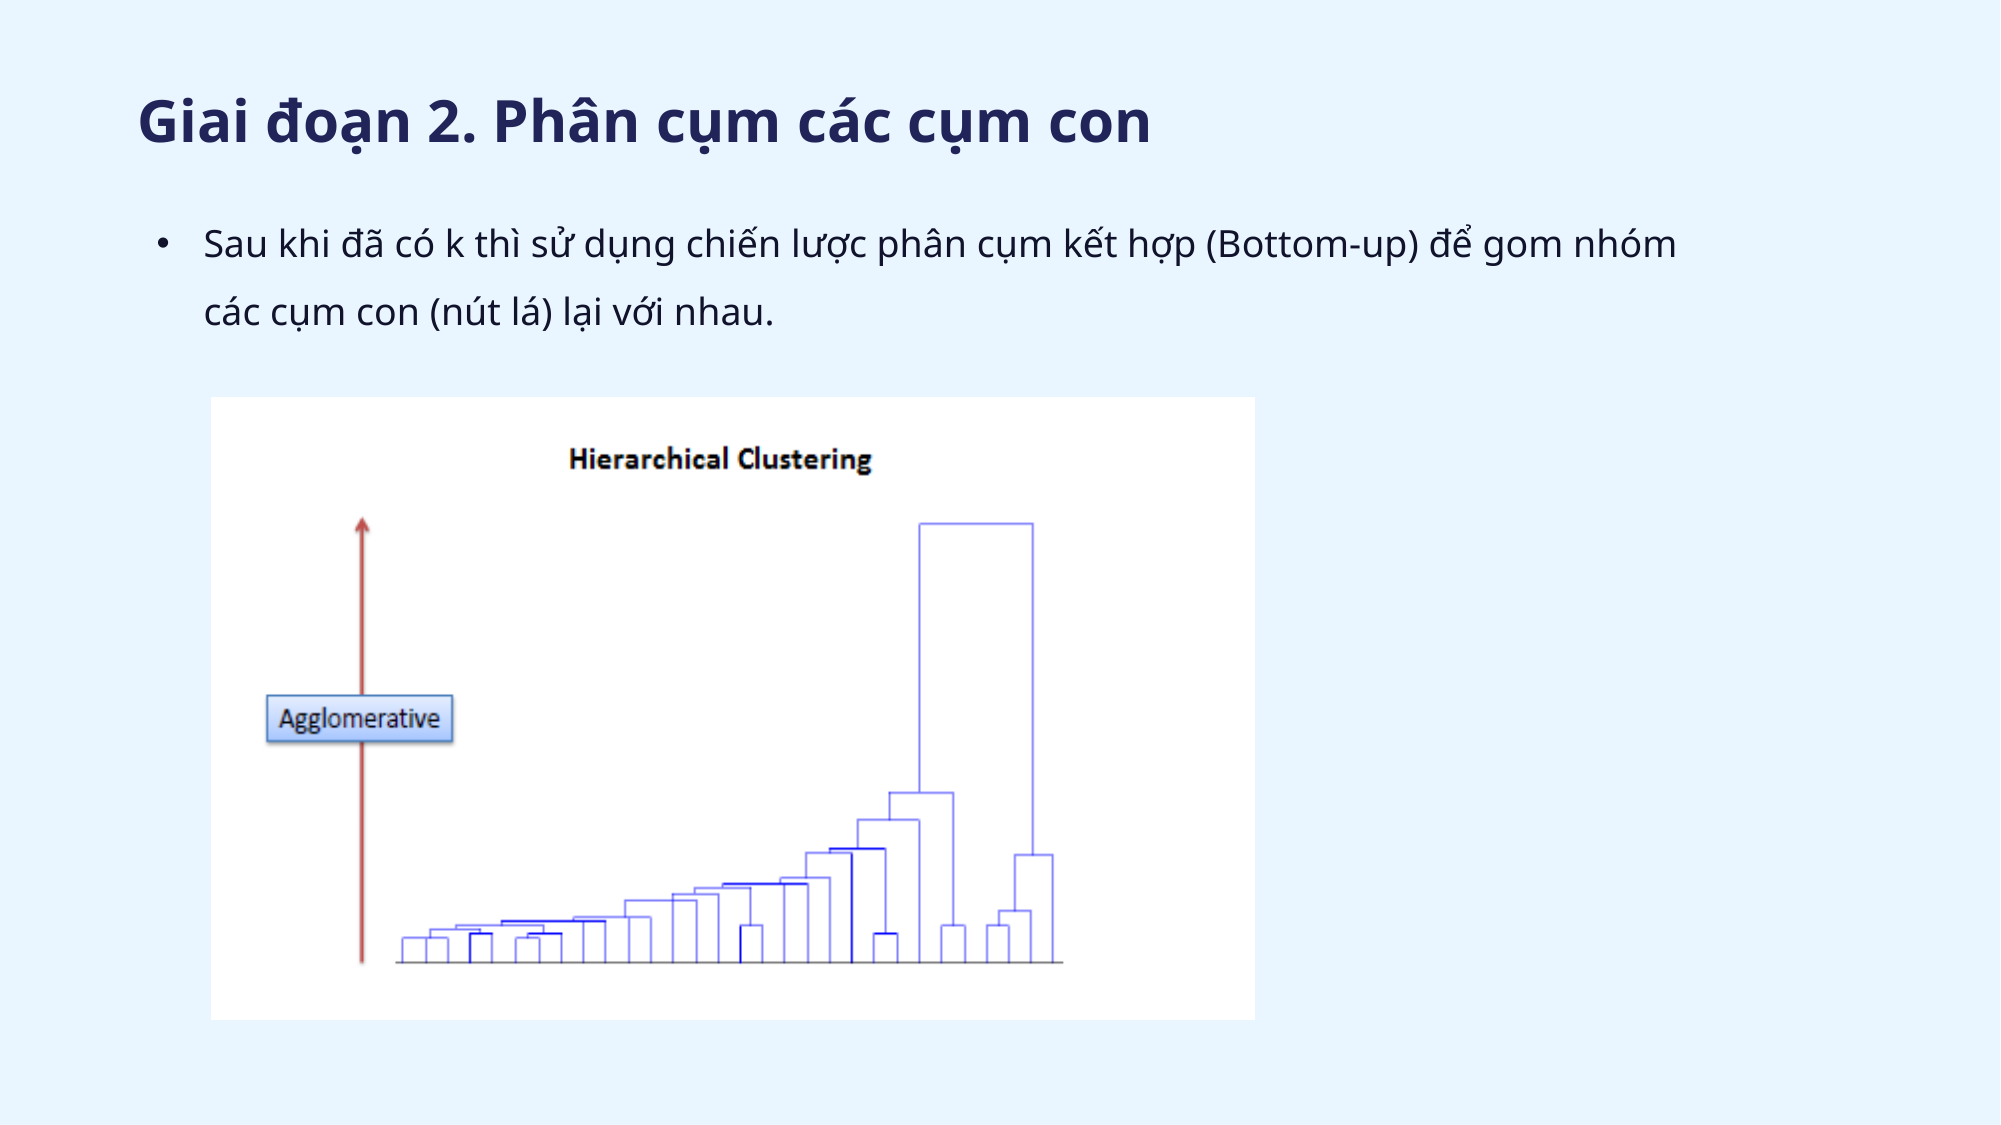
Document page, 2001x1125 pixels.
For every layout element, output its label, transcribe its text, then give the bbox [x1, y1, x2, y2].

text_box Sau khi đã có k thì sử dụng chiến lược phân cụm kết hợp (Bottom-up) để gom nhóm các cụm con (nút lá) lại với nhau. [141, 190, 1720, 340]
text_box Giai đoạn 2. Phân cụm các cụm con [122, 76, 2000, 162]
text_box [211, 397, 1256, 1020]
